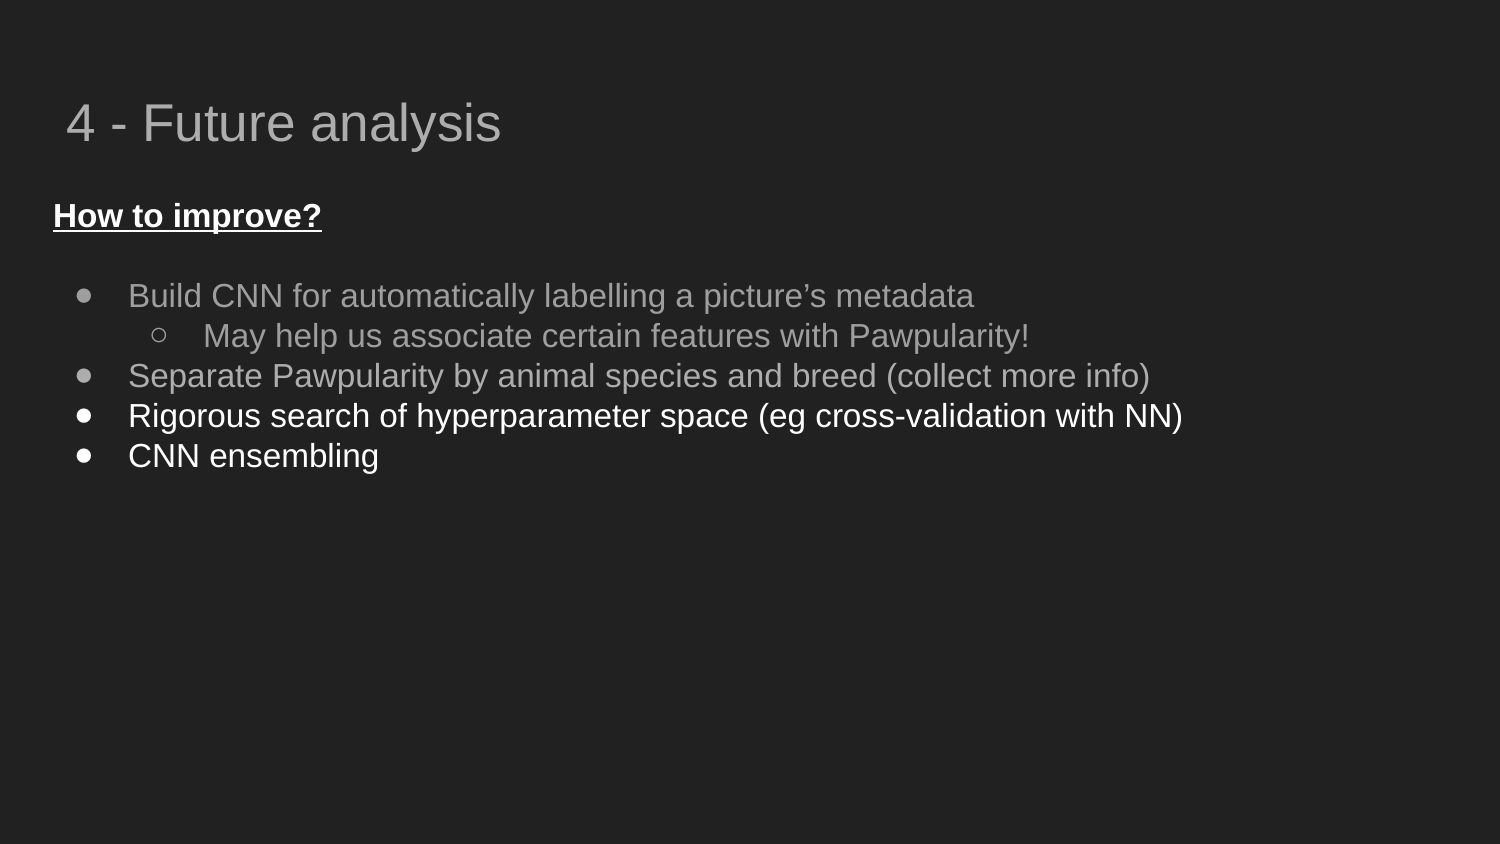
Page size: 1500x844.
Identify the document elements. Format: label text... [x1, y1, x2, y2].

text_box How to improve? Build CNN for automatically labelling a picture’s metadata May help us associate certain features with Pawpularity! Separate Pawpularity by animal species and breed (collect more info) Rigorous search of hyperparameter space (eg cross-validation with NN) CNN ensembling [38, 179, 1266, 489]
title 4 - Future analysis [51, 72, 1449, 167]
